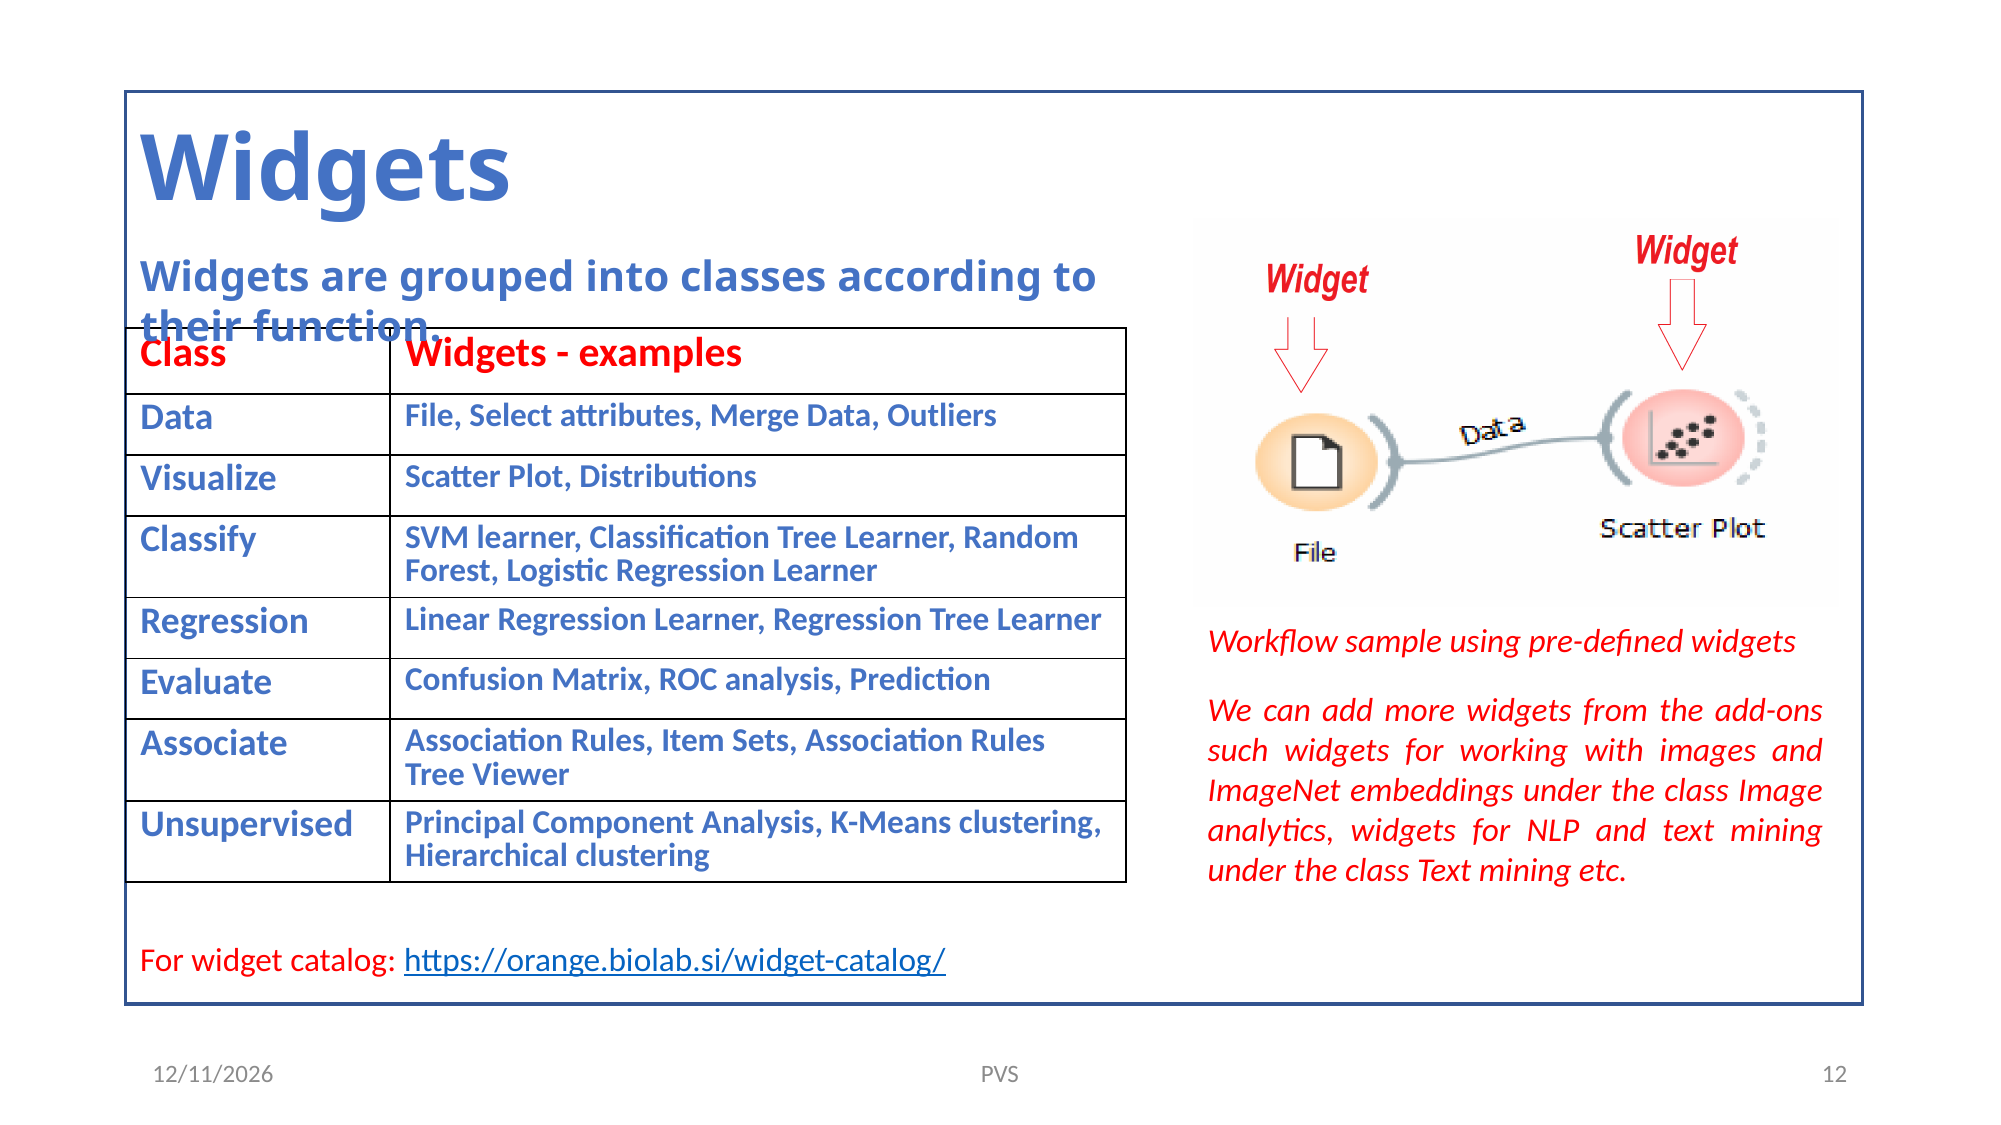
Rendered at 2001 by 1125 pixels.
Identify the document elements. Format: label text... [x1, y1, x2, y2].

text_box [1193, 218, 1869, 667]
table_cell Evaluate [126, 659, 389, 718]
footer PVS [662, 1042, 1338, 1103]
slide_number 12 [1412, 1042, 1863, 1103]
table_header Widgets - examples [391, 358, 1125, 393]
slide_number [137, 1042, 588, 1103]
table_header Class [126, 358, 389, 393]
text_box [124, 91, 1863, 1005]
table_cell File, Select attributes, Merge Data, Outliers [391, 395, 1125, 454]
text_box Widgets are grouped into classes according to their function. [125, 242, 1176, 358]
table_cell Principal Component Analysis, K-Means clustering, Hierarchical clustering [391, 802, 1125, 881]
table_cell SVM learner, Classification Tree Learner, Random Forest, Logistic Regression Learner [391, 517, 1125, 597]
table_cell Visualize [126, 456, 389, 515]
table_cell Linear Regression Learner, Regression Tree Learner [391, 598, 1125, 658]
text_box For widget catalog: https://orange.biolab.si/widget-catalog/ [125, 930, 1126, 986]
table_cell Classify [126, 517, 389, 597]
text_box We can add more widgets from the add-ons such widgets for working with images and ImageNet embeddings under the class Image analytics, widgets for NLP and text mining under the class Text mining etc. [1193, 680, 1839, 895]
table_cell Confusion Matrix, ROC analysis, Prediction [391, 659, 1125, 718]
table_cell Scatter Plot, Distributions [391, 456, 1125, 515]
table_cell Regression [126, 598, 389, 658]
table_cell Data [126, 395, 389, 454]
table_cell Associate [126, 720, 389, 800]
table_cell Association Rules, Item Sets, Association Rules Tree Viewer [391, 720, 1125, 800]
table_cell Unsupervised [126, 802, 389, 881]
